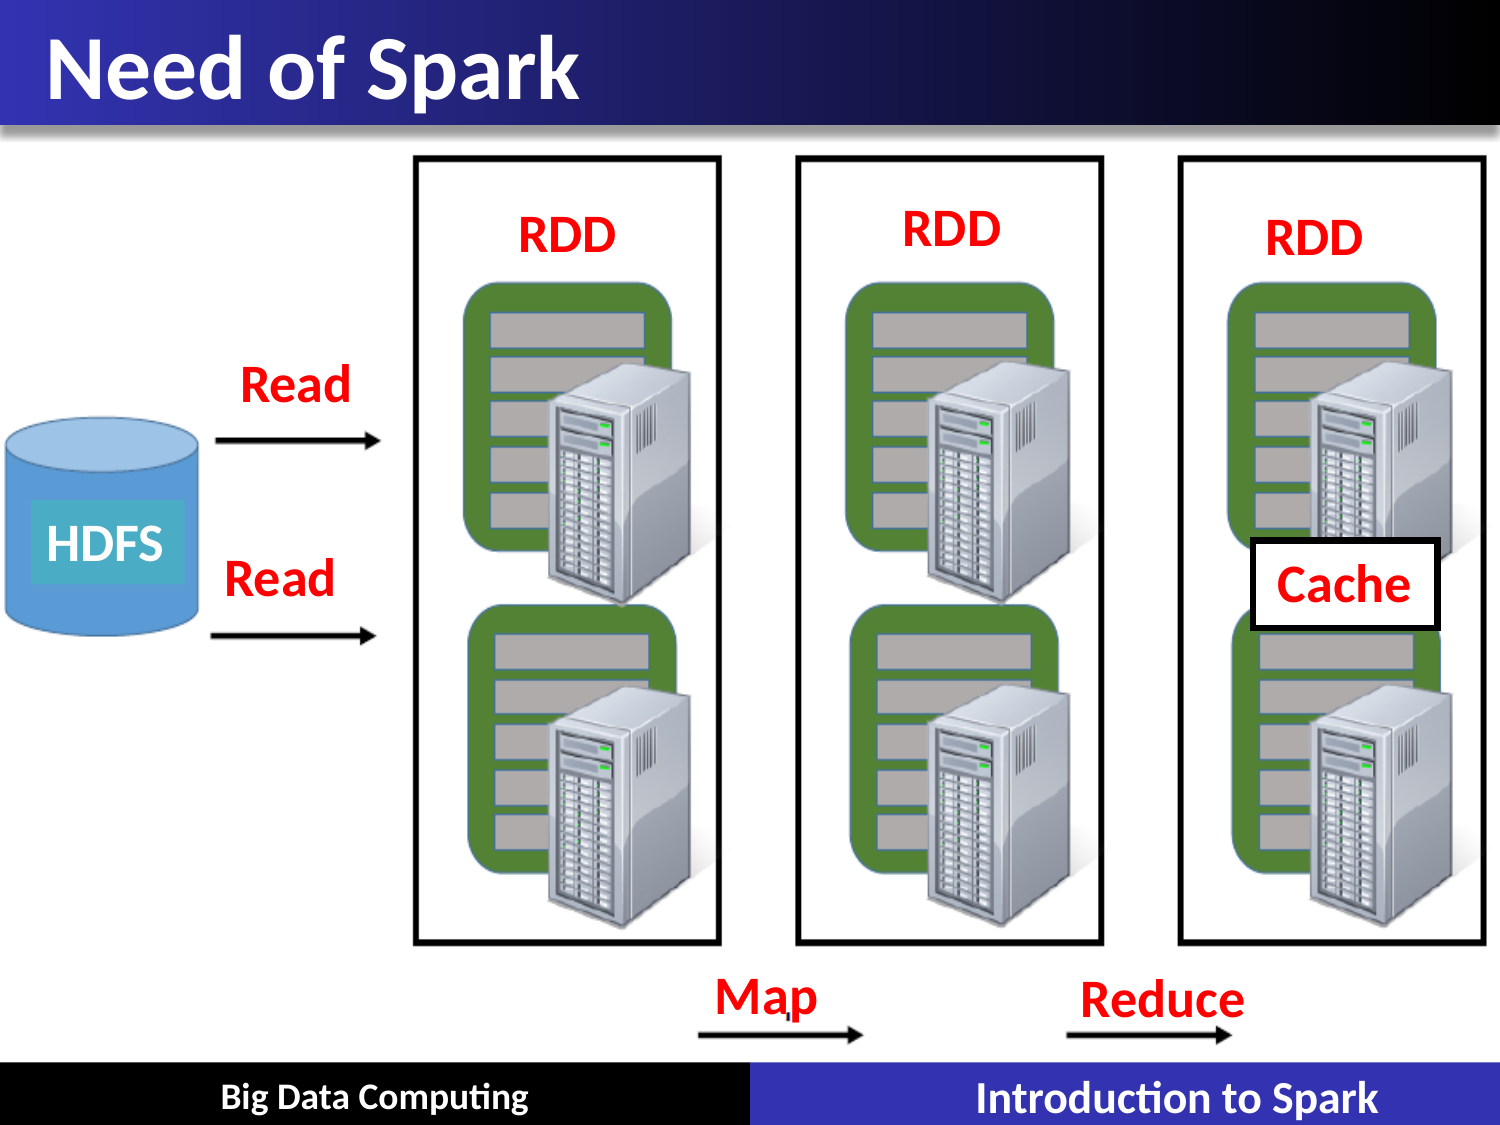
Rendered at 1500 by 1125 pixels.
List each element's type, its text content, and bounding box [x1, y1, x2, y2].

text_box Introduction to Spark [854, 1065, 1500, 1125]
picture [0, 141, 1500, 1057]
title Need of Spark [0, 0, 1463, 126]
text_box Big Data Computing [0, 1070, 750, 1119]
